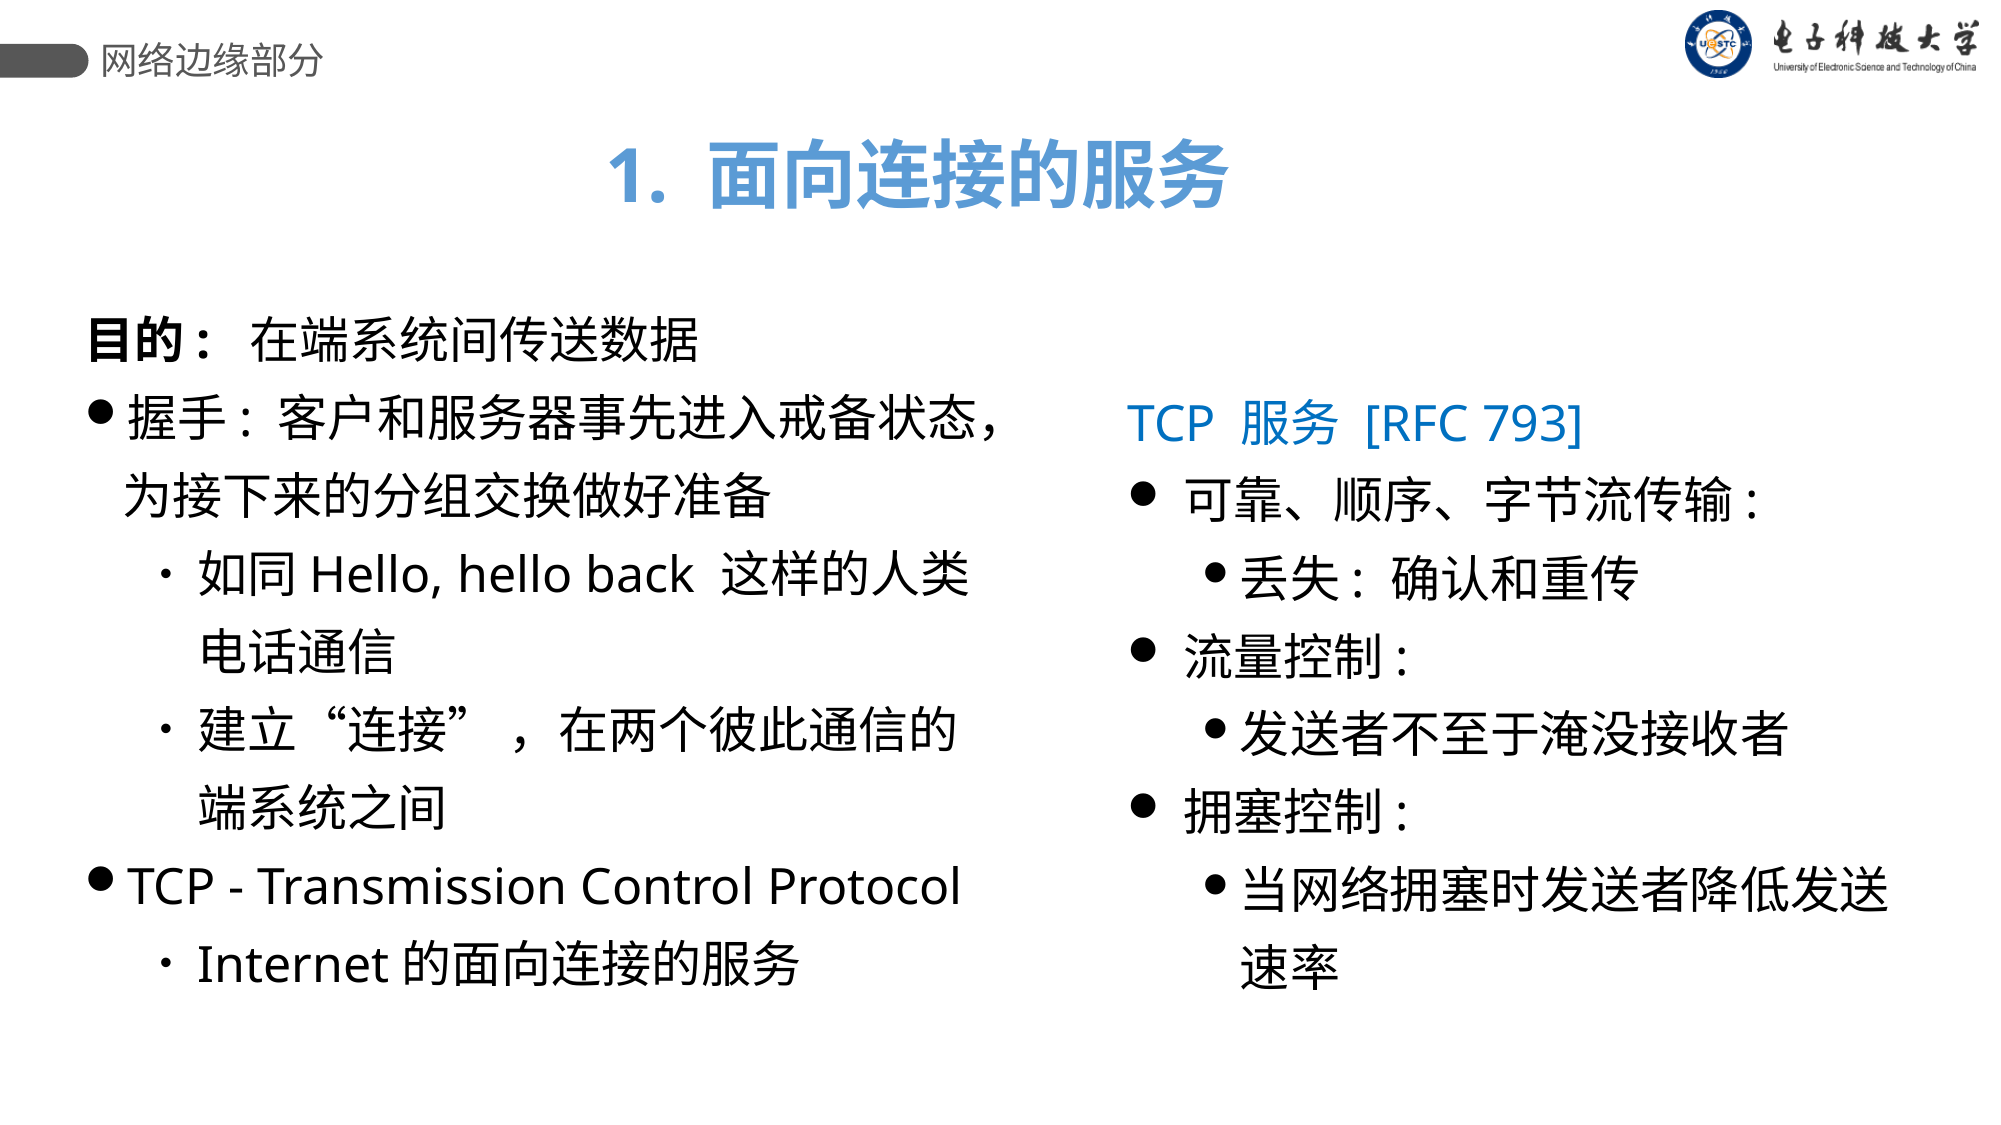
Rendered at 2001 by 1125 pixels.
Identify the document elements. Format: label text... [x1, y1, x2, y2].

text_box 网络边缘部分 [100, 28, 450, 91]
text_box 1. 面向连接的服务 [589, 129, 1447, 226]
text_box TCP 服务 [RFC 793] 可靠、顺序、字节流传输: 丢失: 确认和重传 流量控制: 发送者不至于淹没接收者 拥塞控制: 当网络拥塞时发送者降低发送速率 [1112, 365, 1906, 920]
picture [1685, 10, 1979, 78]
text_box 目的: 在端系统间传送数据 握手: 客户和服务器事先进入戒备状态，为接下来的分组交换做好准备 如同Hello, hello back 这样的人类电话通信 建立“连接” ，在两个彼此通信的端系统之间 TCP - Transmission Control Protocol Internet的面向连接的服务 [69, 283, 1019, 922]
text_box [380, 80, 1656, 269]
